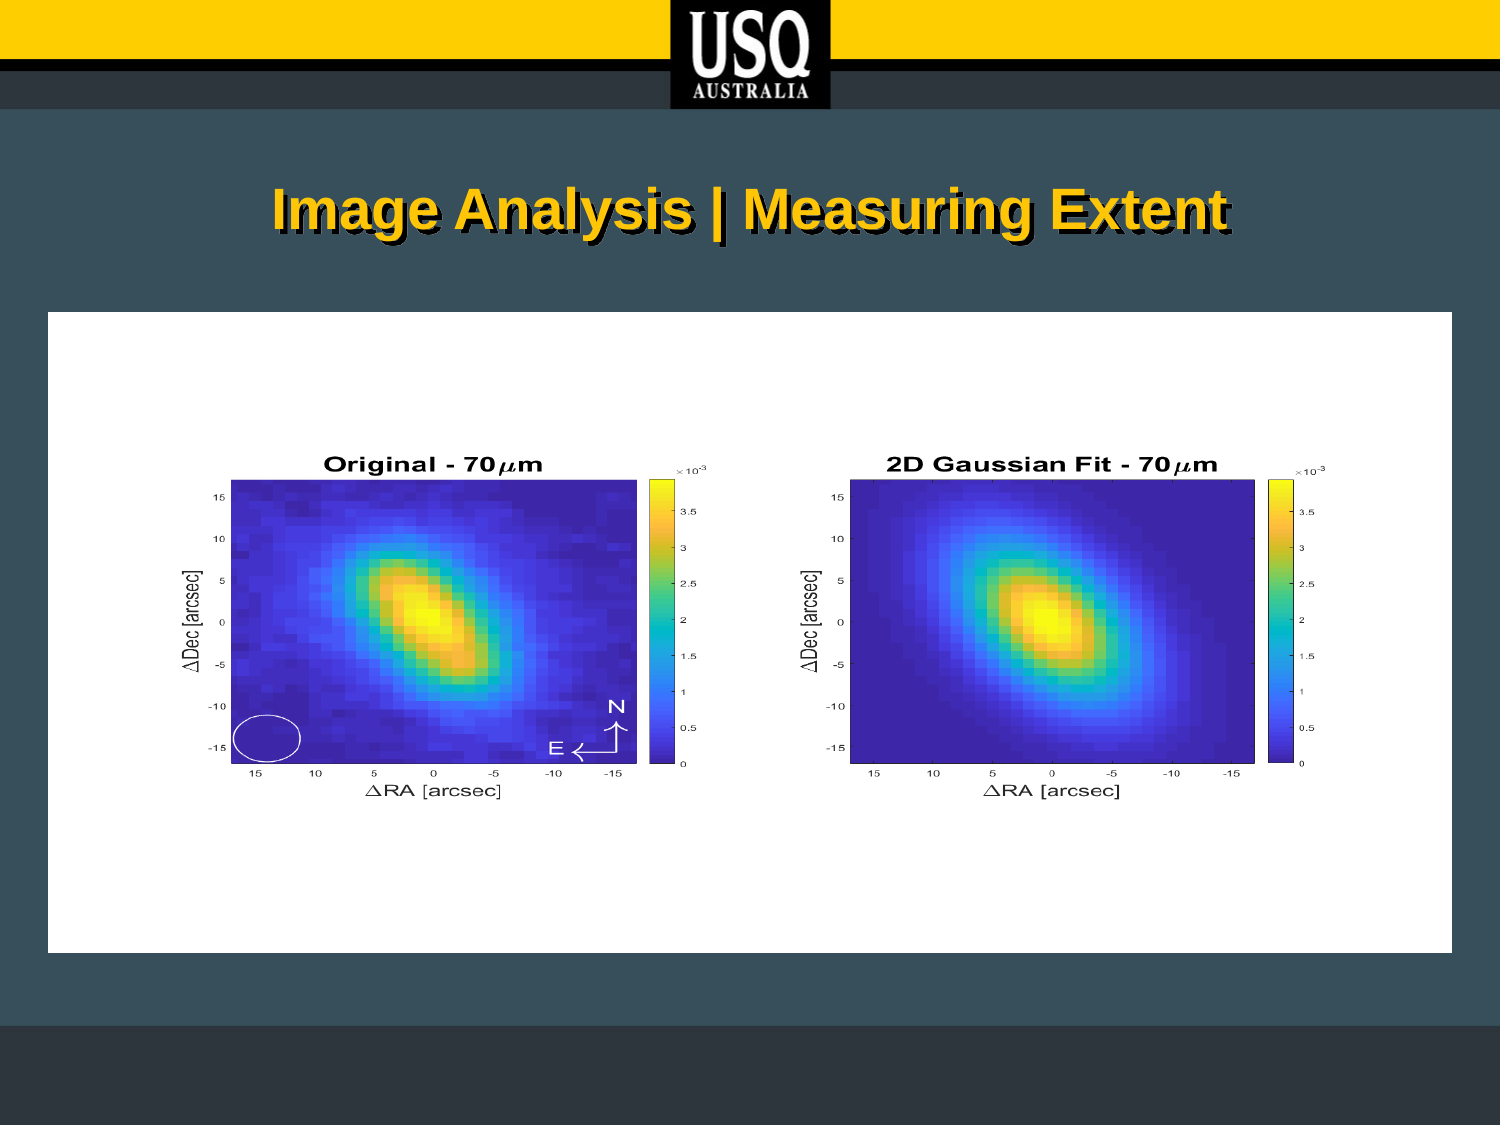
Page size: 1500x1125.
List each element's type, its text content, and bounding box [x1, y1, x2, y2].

picture [0, 0, 1500, 1125]
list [48, 312, 1452, 954]
title Image Analysis | Measuring Extent [112, 112, 1388, 301]
